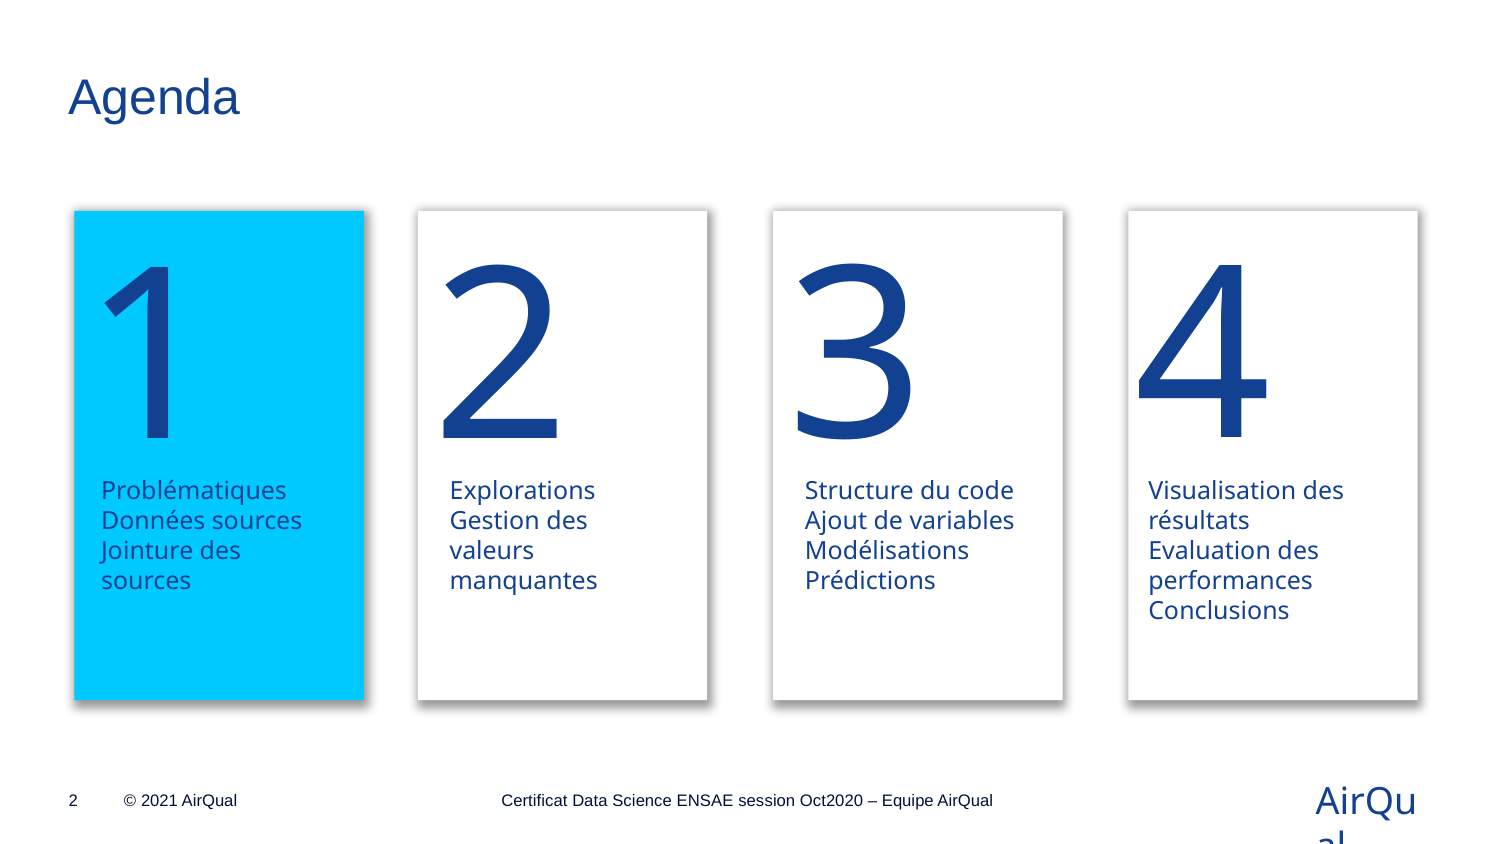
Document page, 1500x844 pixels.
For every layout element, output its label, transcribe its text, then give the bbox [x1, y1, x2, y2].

text_box [73, 210, 365, 701]
text_box Problématiques Données sources Jointure des sources [86, 466, 342, 602]
text_box 4 [1119, 190, 1277, 493]
text_box 2 [417, 191, 575, 494]
text_box 3 [773, 190, 930, 493]
footer Certificat Data Science ENSAE session Oct2020 – Equipe AirQual [377, 790, 1122, 811]
text_box Structure du code Ajout de variables Modélisations Prédictions [790, 466, 1046, 602]
text_box Visualisation des résultats Evaluation des performances Conclusions [1133, 466, 1389, 632]
list Agenda [68, 64, 1432, 172]
text_box [772, 210, 1064, 701]
text_box 1 [69, 191, 150, 494]
text_box [417, 210, 708, 701]
text_box Explorations Gestion des valeurs manquantes [434, 466, 691, 602]
text_box [1127, 210, 1419, 701]
